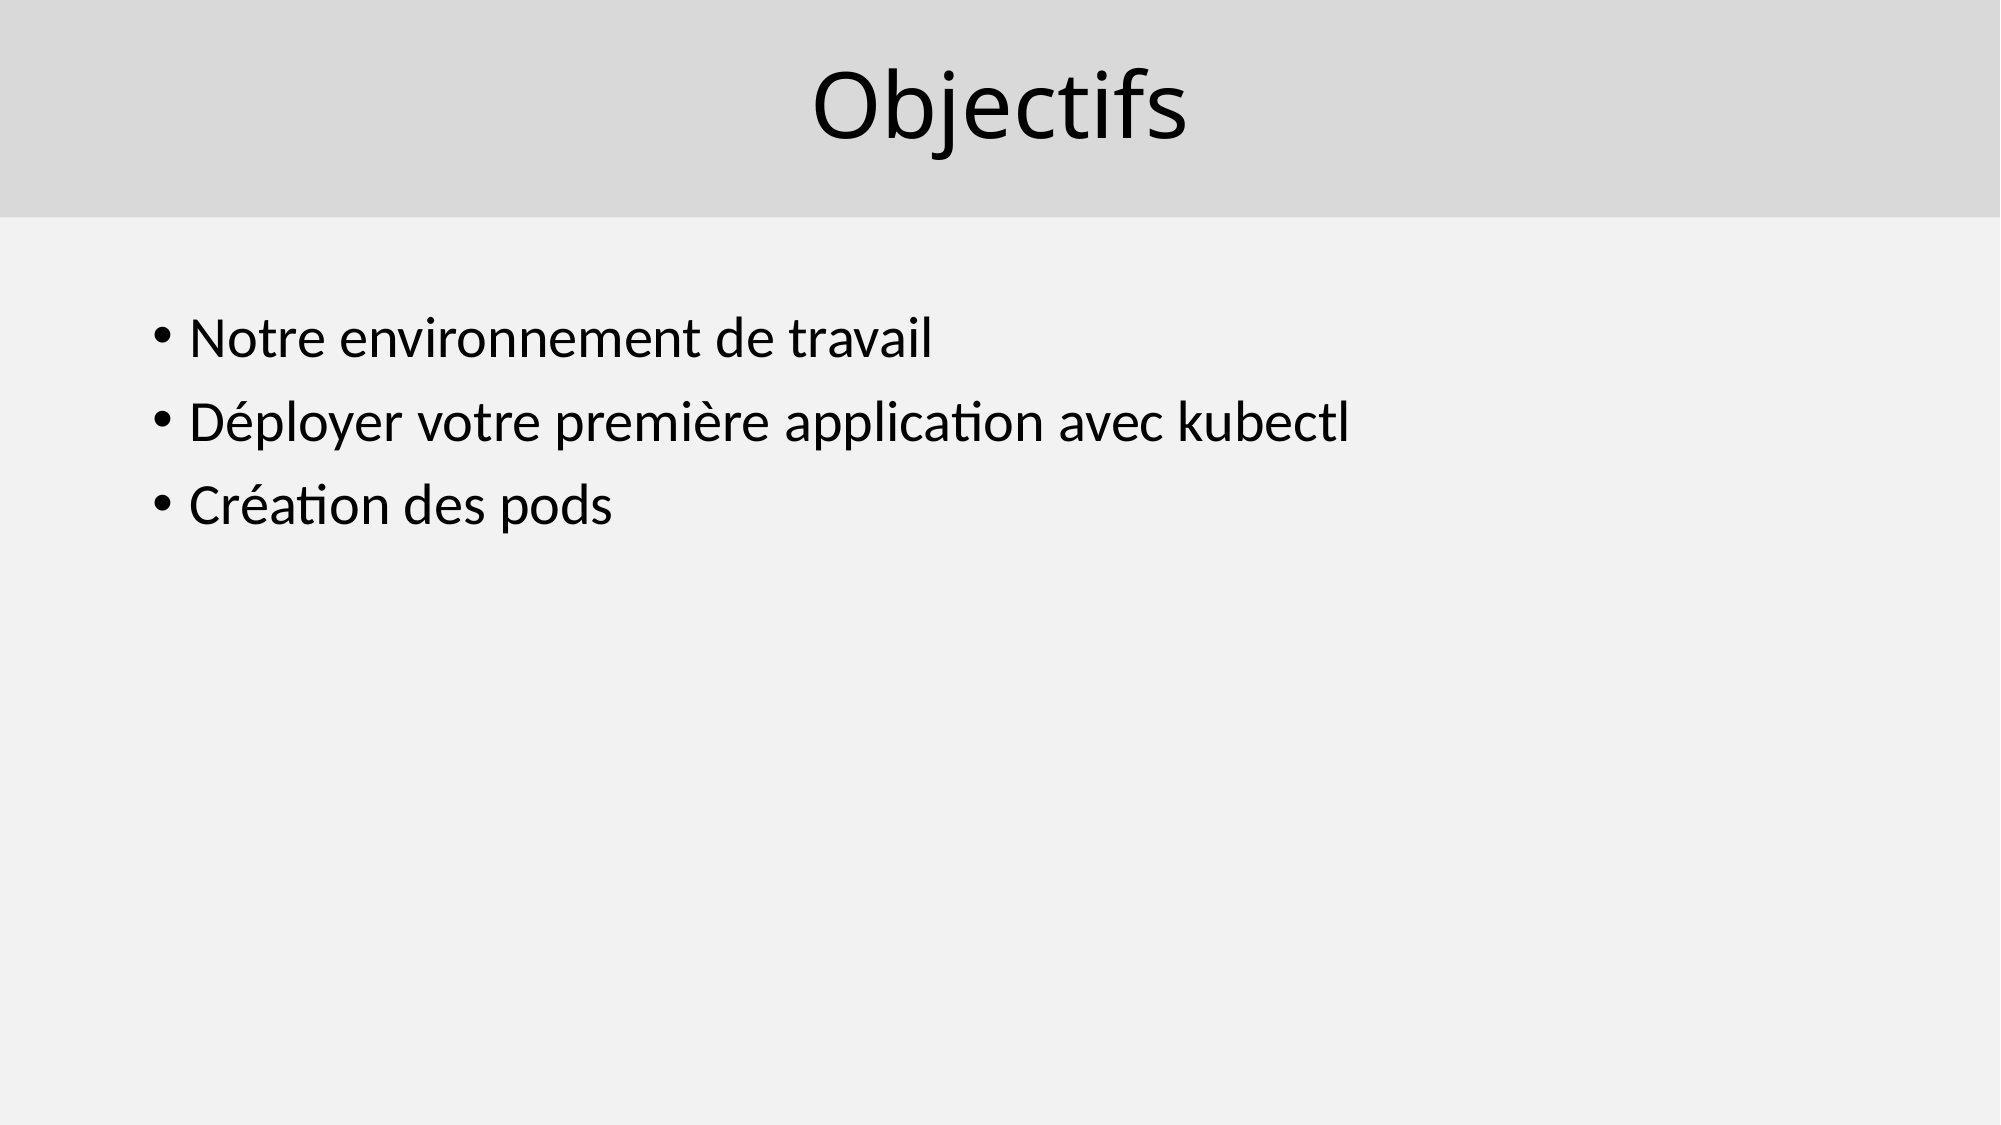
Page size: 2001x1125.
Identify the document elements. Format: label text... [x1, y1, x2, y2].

title Objectifs [0, 0, 2000, 218]
list Notre environnement de travail Déployer votre première application avec kubectl Création des pods [137, 299, 1863, 1014]
